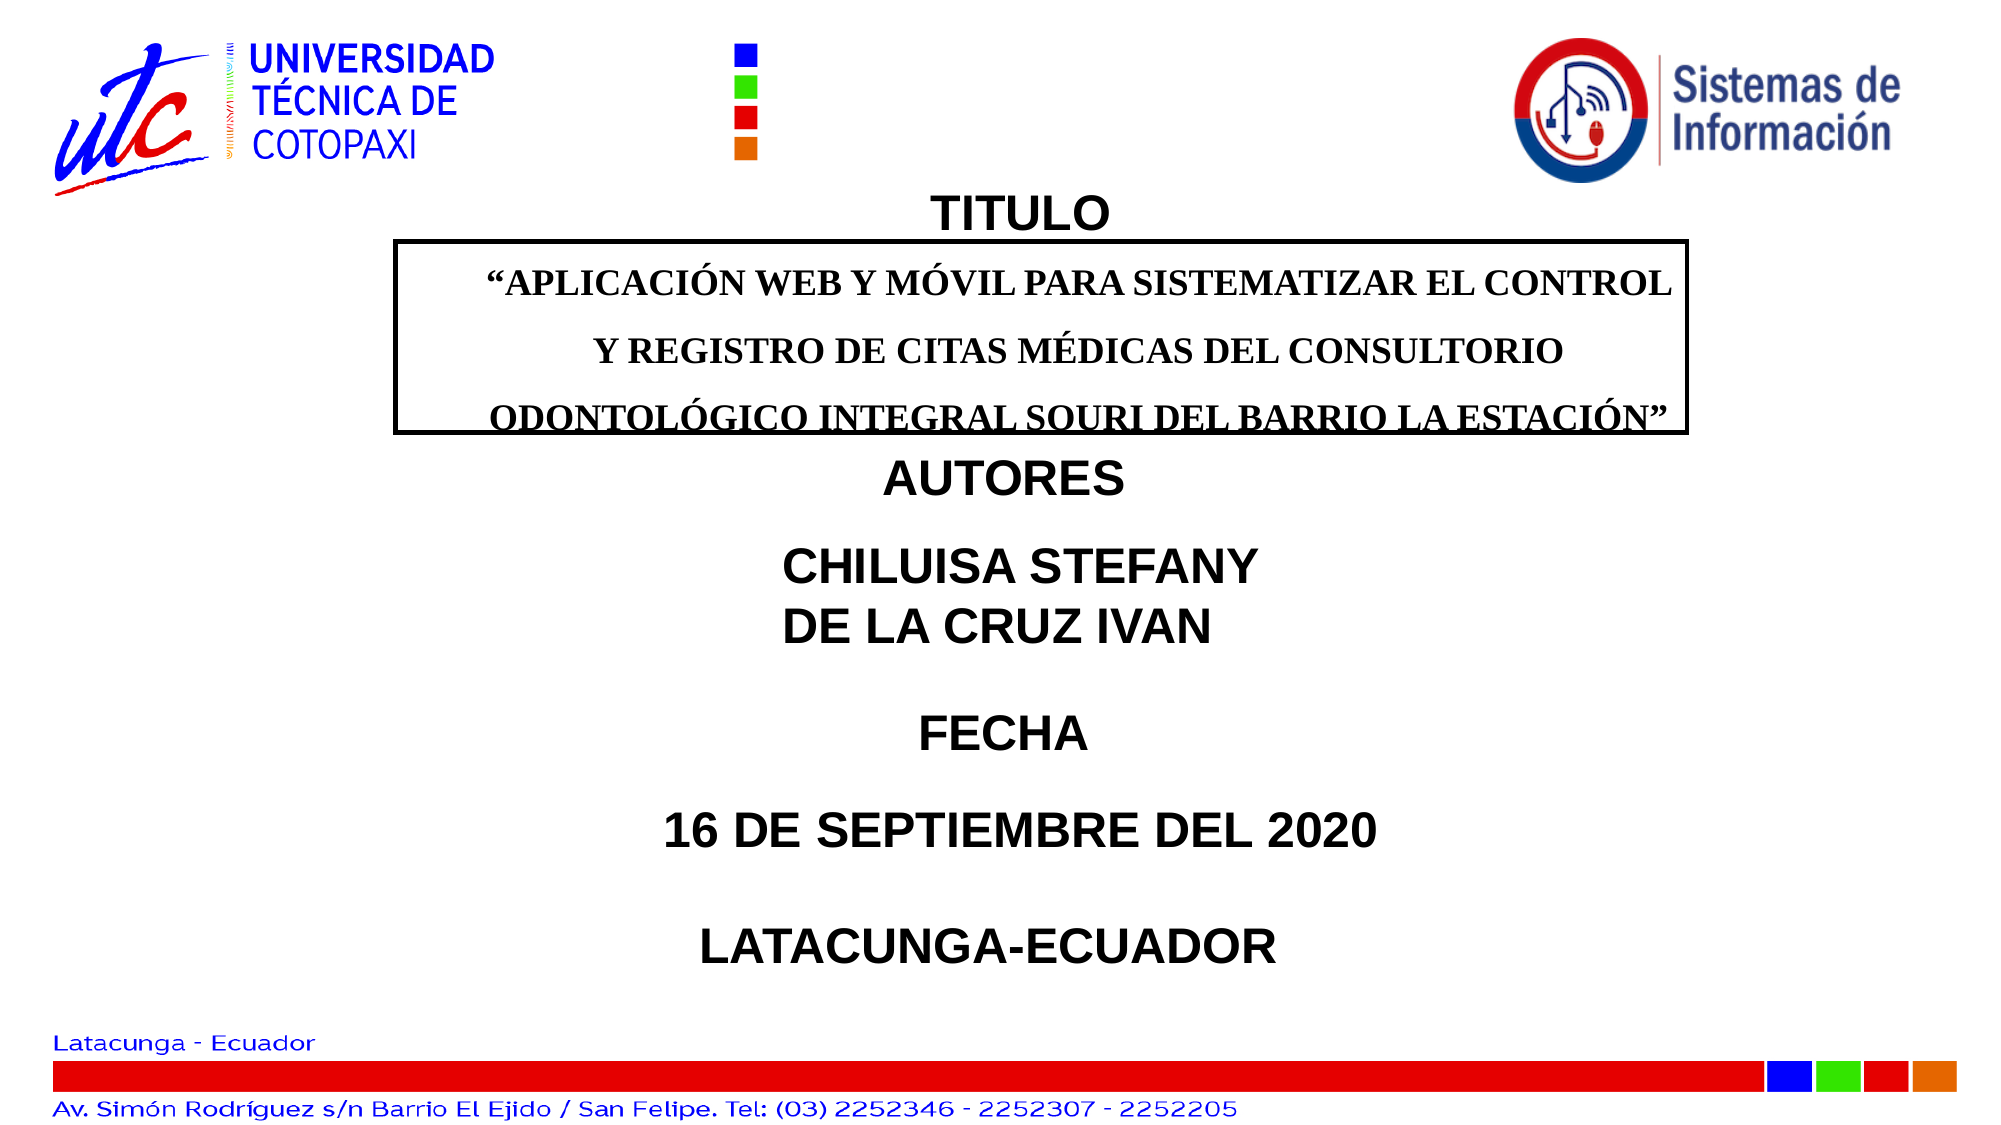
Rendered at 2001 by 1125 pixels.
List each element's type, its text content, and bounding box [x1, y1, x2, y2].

text_box LATACUNGA-ECUADOR [684, 875, 1293, 981]
picture [1499, 38, 1944, 183]
text_box TITULO [916, 173, 1127, 240]
text_box AUTORES [867, 438, 1141, 514]
text_box “APLICACIÓN WEB Y MÓVIL PARA SISTEMATIZAR EL CONTROL Y REGISTRO DE CITAS MÉDICAS DEL CONSULTORIO ODONTOLÓGICO INTEGRAL SOURI DEL BARRIO LA ESTACIÓN” [395, 240, 1688, 433]
text_box CHILUISA STEFANY DE LA CRUZ IVAN [767, 526, 1275, 662]
picture [54, 38, 1005, 196]
text_box 16 DE SEPTIEMBRE DEL 2020 [646, 760, 1397, 865]
text_box FECHA [628, 663, 1379, 769]
picture [52, 1032, 1957, 1121]
